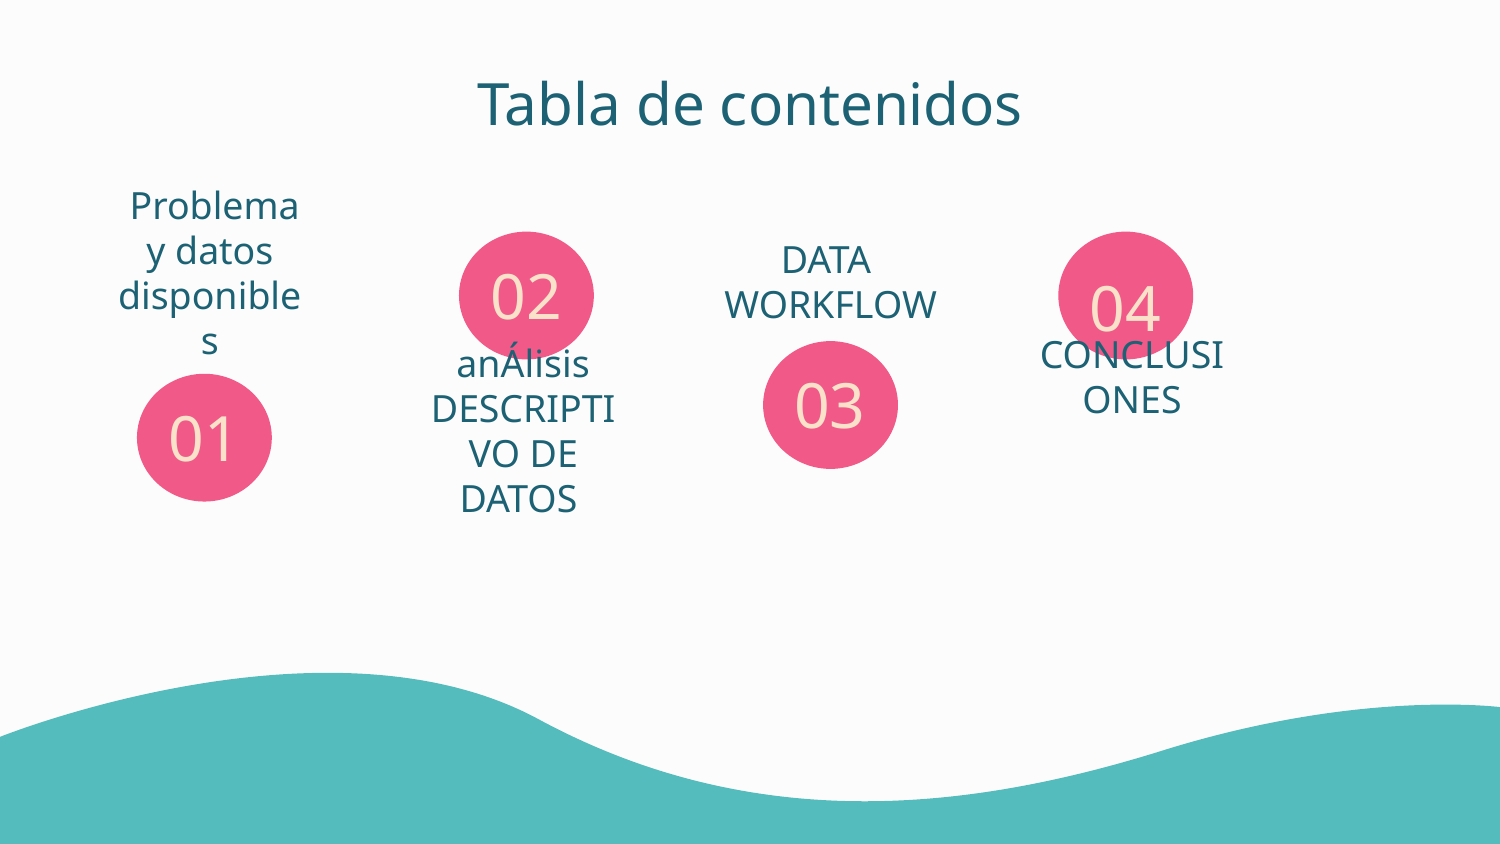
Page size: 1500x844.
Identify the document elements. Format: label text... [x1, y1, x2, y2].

text_box [1058, 231, 1194, 328]
text_box [1074, 337, 1178, 360]
text_box [136, 373, 272, 502]
title 04 [1067, 275, 1184, 337]
title 03 [771, 373, 889, 434]
title 02 [468, 264, 585, 325]
title anÁlisis DESCRIPTIVO DE DATOS [408, 378, 638, 536]
title 01 [146, 406, 263, 467]
title DATA WORKFLOW [680, 288, 982, 342]
text_box [763, 342, 898, 469]
title Problema y datos disponibles [95, 196, 325, 378]
title CONCLUSIONES [1017, 382, 1247, 436]
text_box [458, 231, 594, 360]
title Tabla de contenidos [320, 52, 1180, 146]
